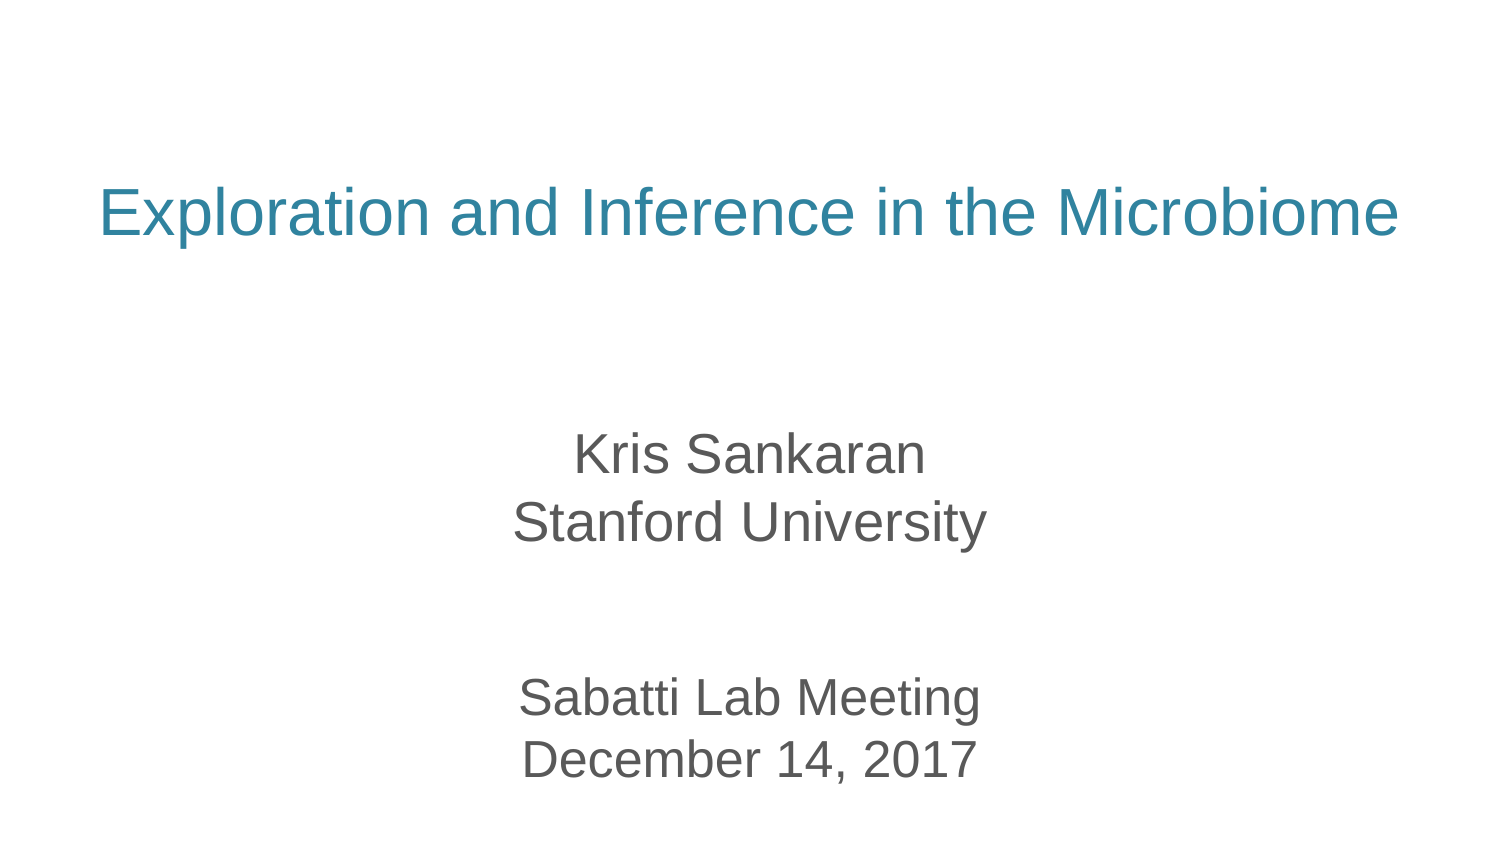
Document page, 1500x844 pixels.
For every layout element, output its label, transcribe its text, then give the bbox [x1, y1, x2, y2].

subtitle Kris Sankaran Stanford University [51, 402, 1449, 533]
title Exploration and Inference in the Microbiome [51, 155, 1449, 265]
text_box Sabatti Lab Meeting December 14, 2017 [226, 648, 1274, 811]
